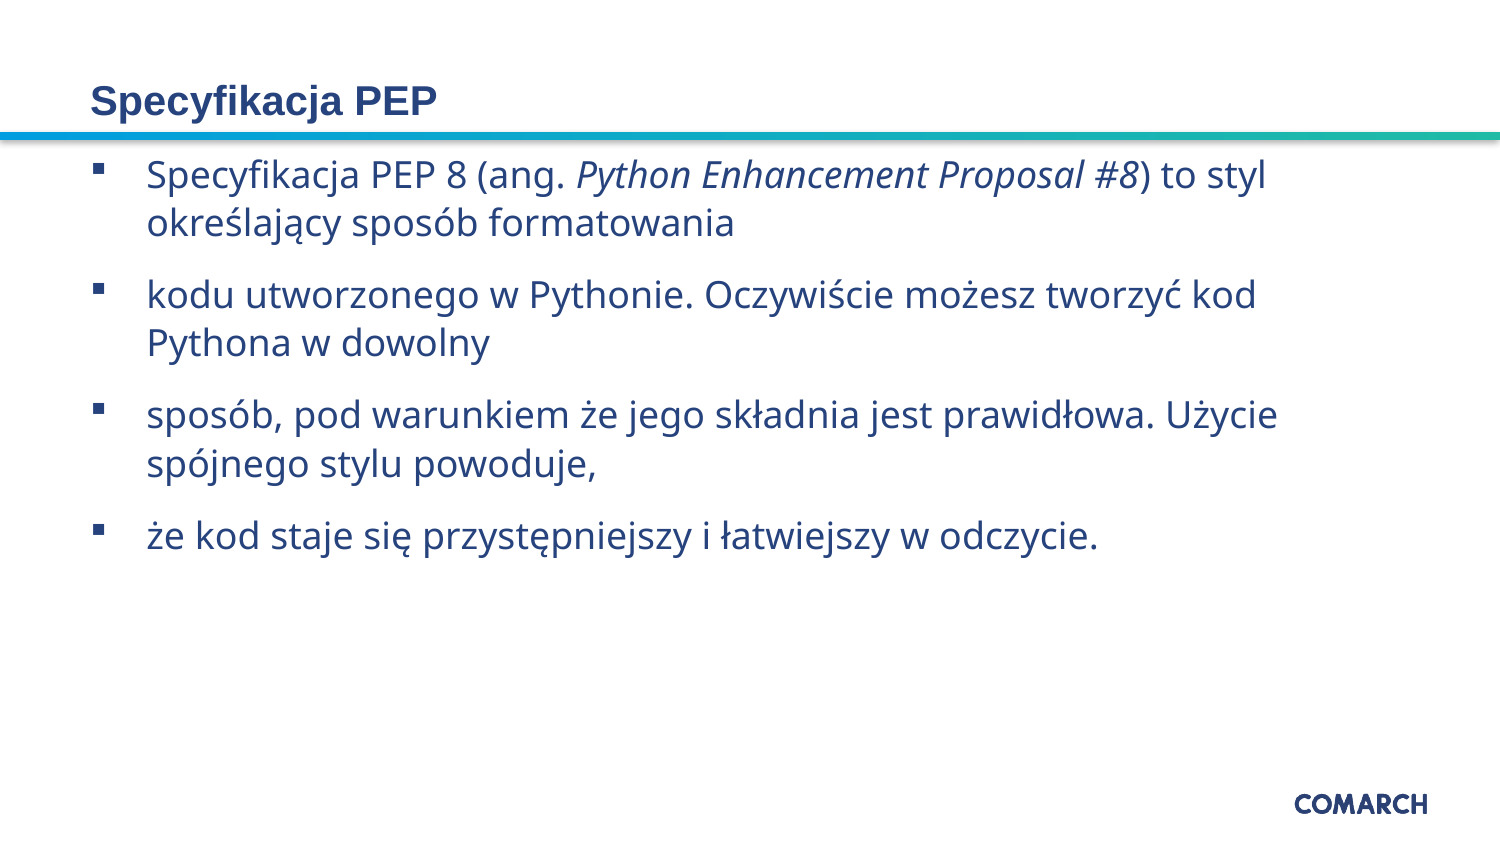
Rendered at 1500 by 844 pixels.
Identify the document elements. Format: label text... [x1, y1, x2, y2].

list Specyfikacja PEP 8 (ang. Python Enhancement Proposal #8) to styl określający sposób formatowania kodu utworzonego w Pythonie. Oczywiście możesz tworzyć kod Pythona w dowolny sposób, pod warunkiem że jego składnia jest prawidłowa. Użycie spójnego stylu powoduje, że kod staje się przystępniejszy i łatwiejszy w odczycie. [75, 140, 1427, 782]
picture [1294, 793, 1427, 814]
title Specyfikacja PEP [75, 19, 1425, 132]
